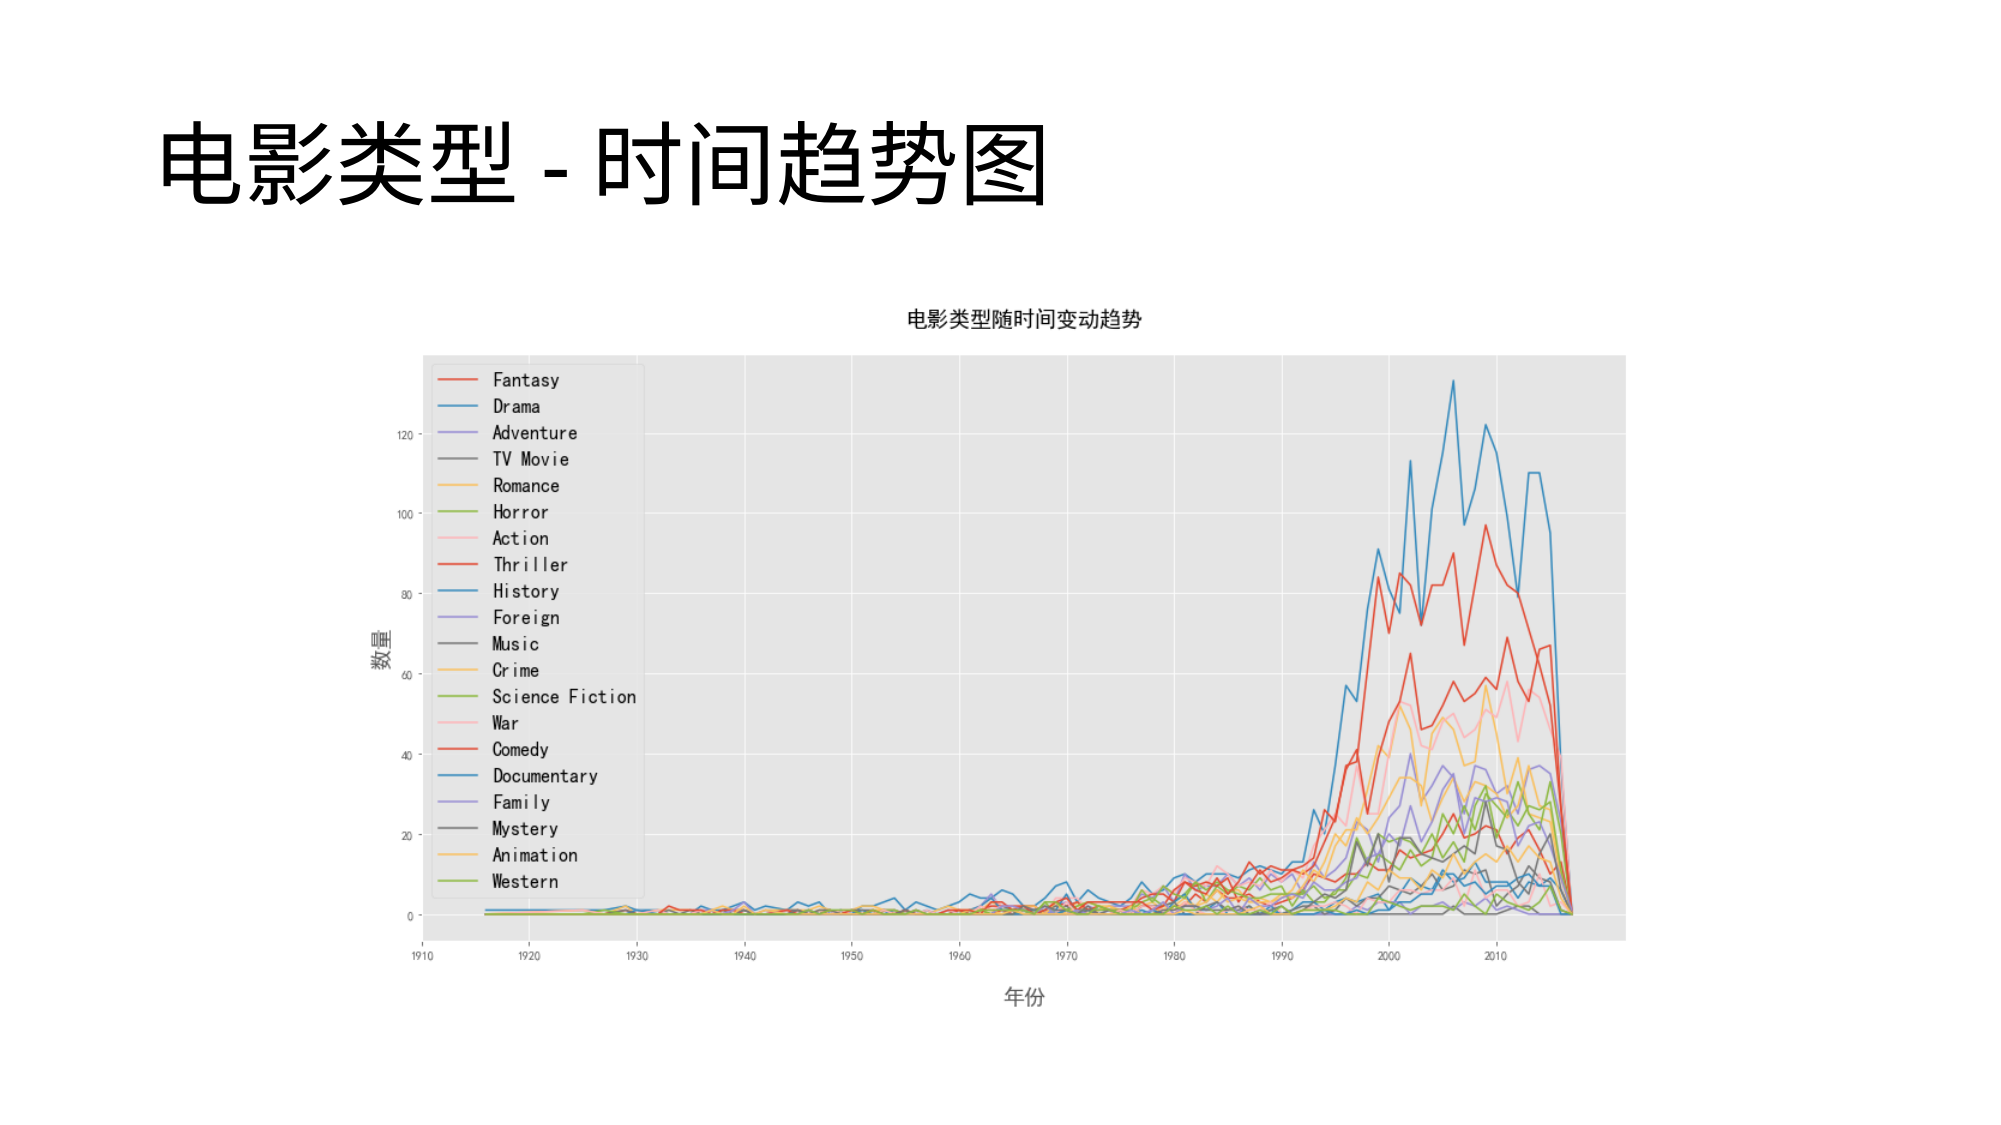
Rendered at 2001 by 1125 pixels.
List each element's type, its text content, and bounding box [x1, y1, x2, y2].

title 电影类型-时间趋势图 [137, 59, 1863, 278]
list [362, 299, 1638, 1014]
